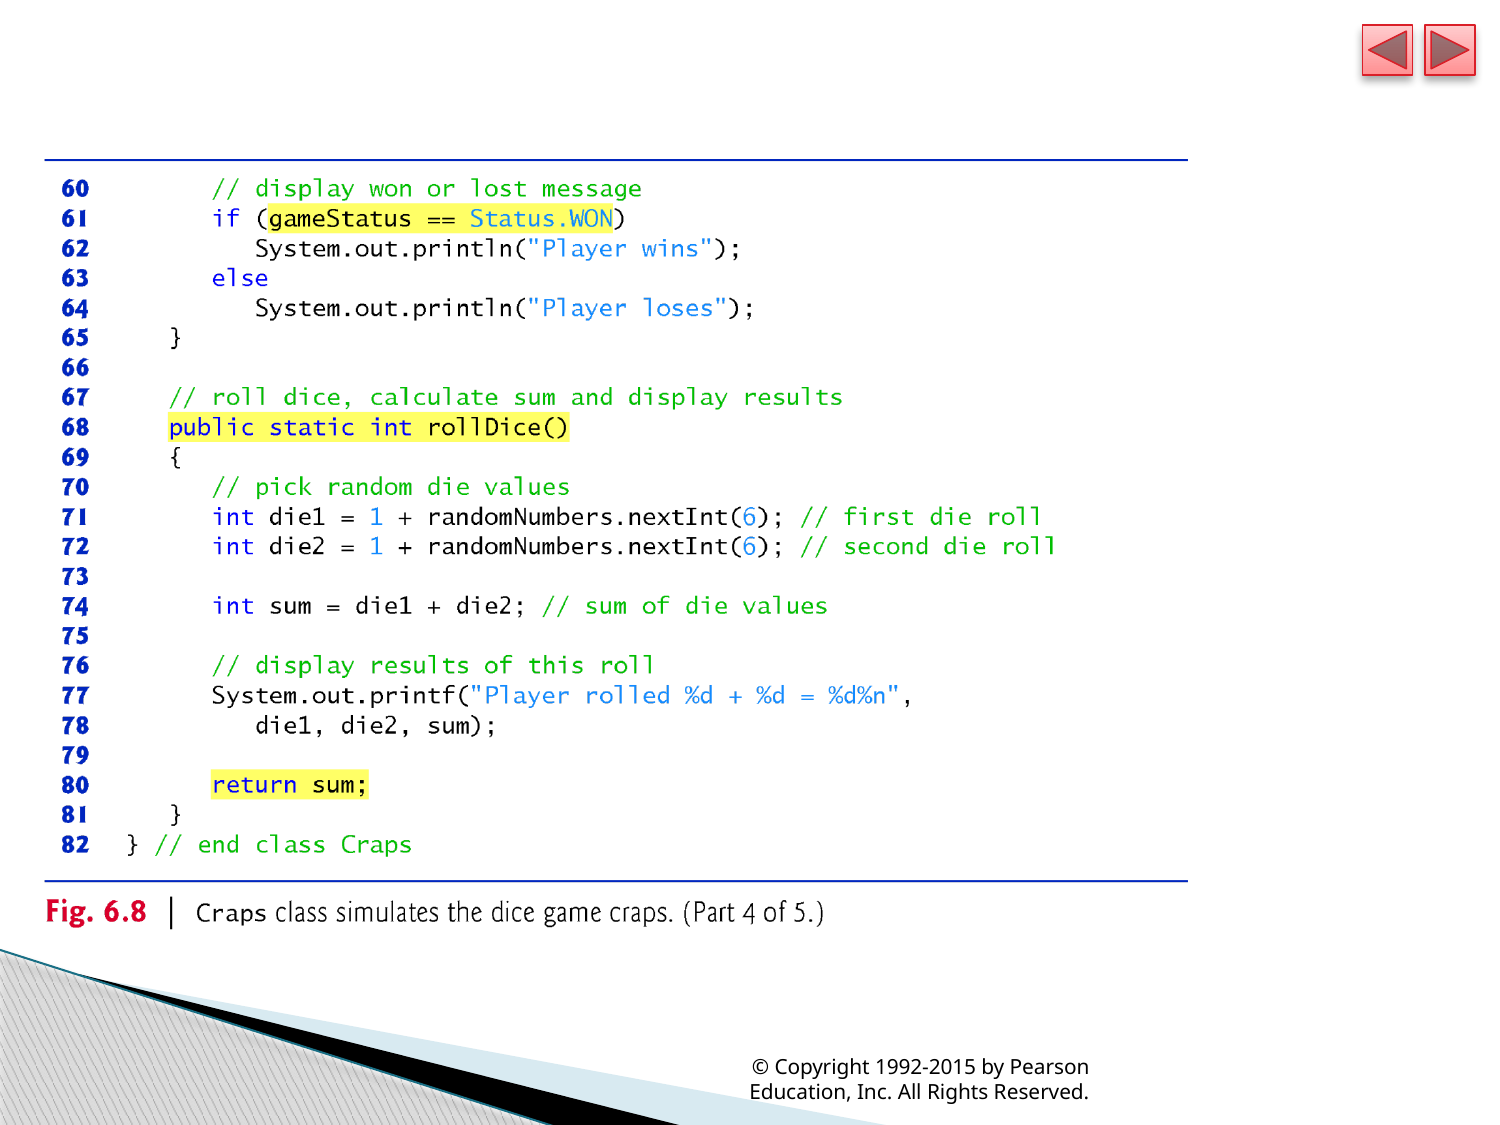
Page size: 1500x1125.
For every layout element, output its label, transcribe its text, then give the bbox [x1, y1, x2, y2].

footer © Copyright 1992-2015 by Pearson Education, Inc. All Rights Reserved. [650, 1051, 1105, 1112]
picture [0, 106, 1500, 1018]
